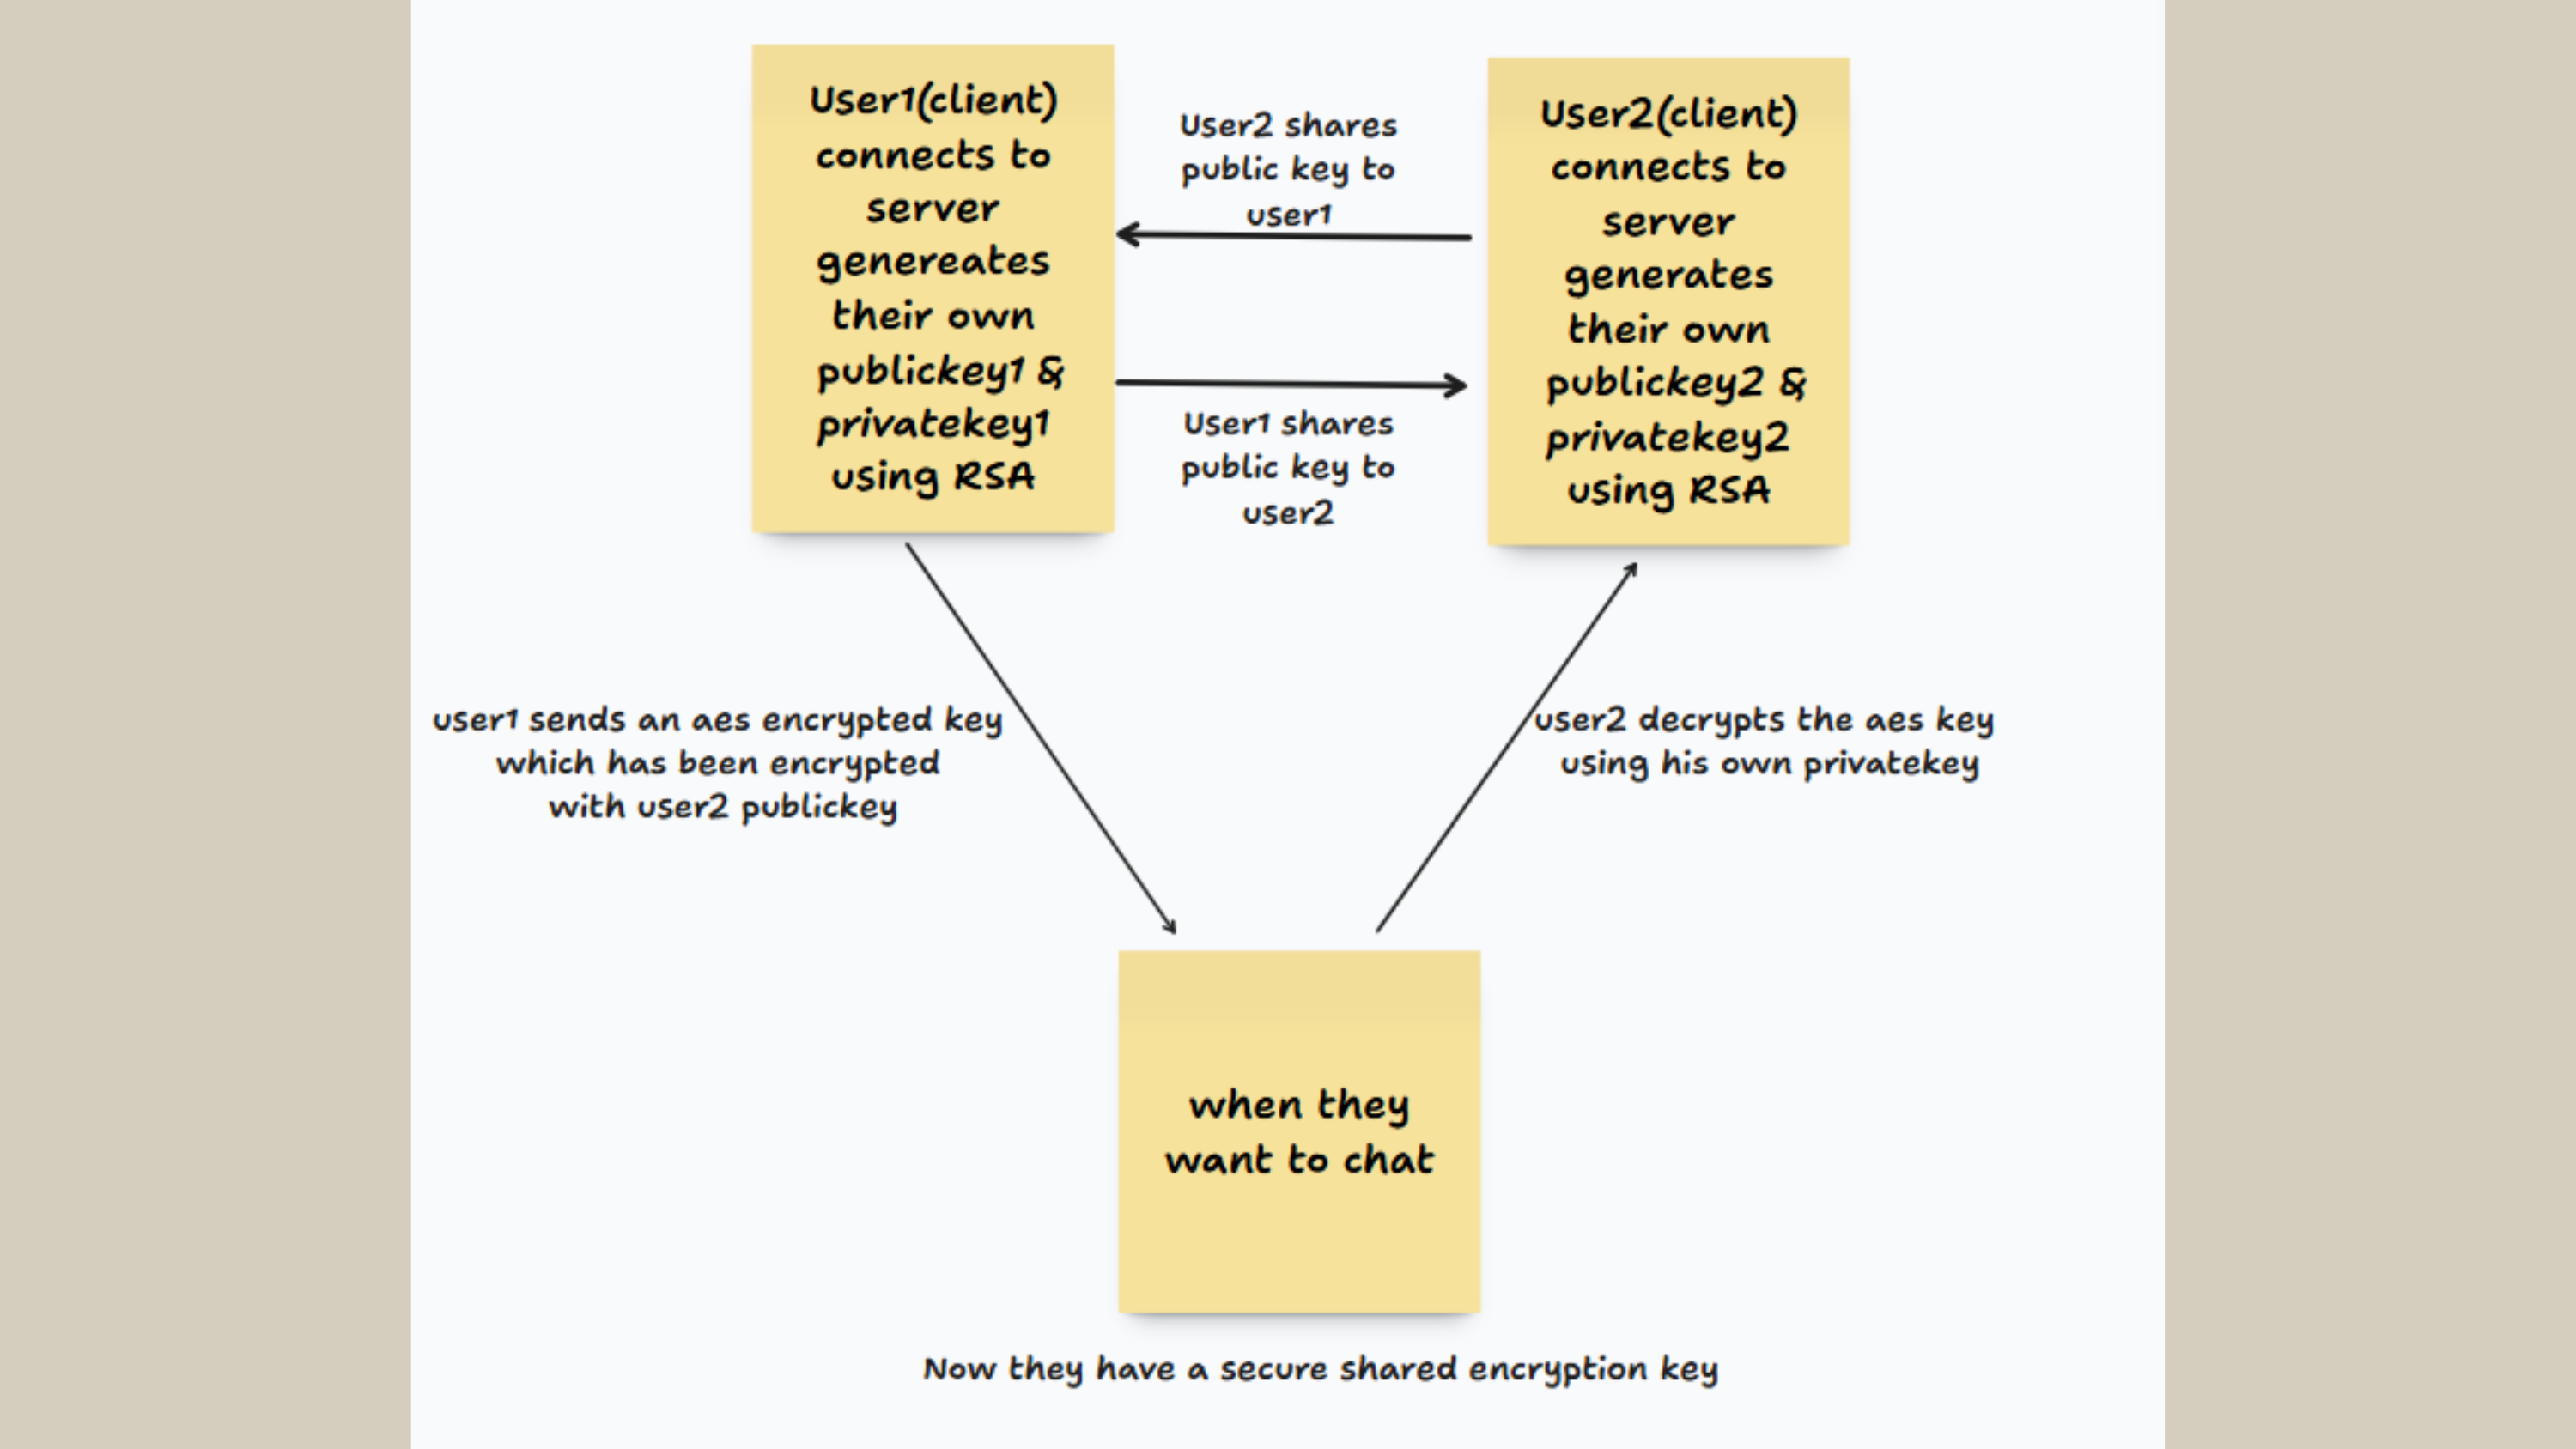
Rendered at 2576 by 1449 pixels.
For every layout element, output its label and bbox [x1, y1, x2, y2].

text_box [410, 0, 2166, 1449]
